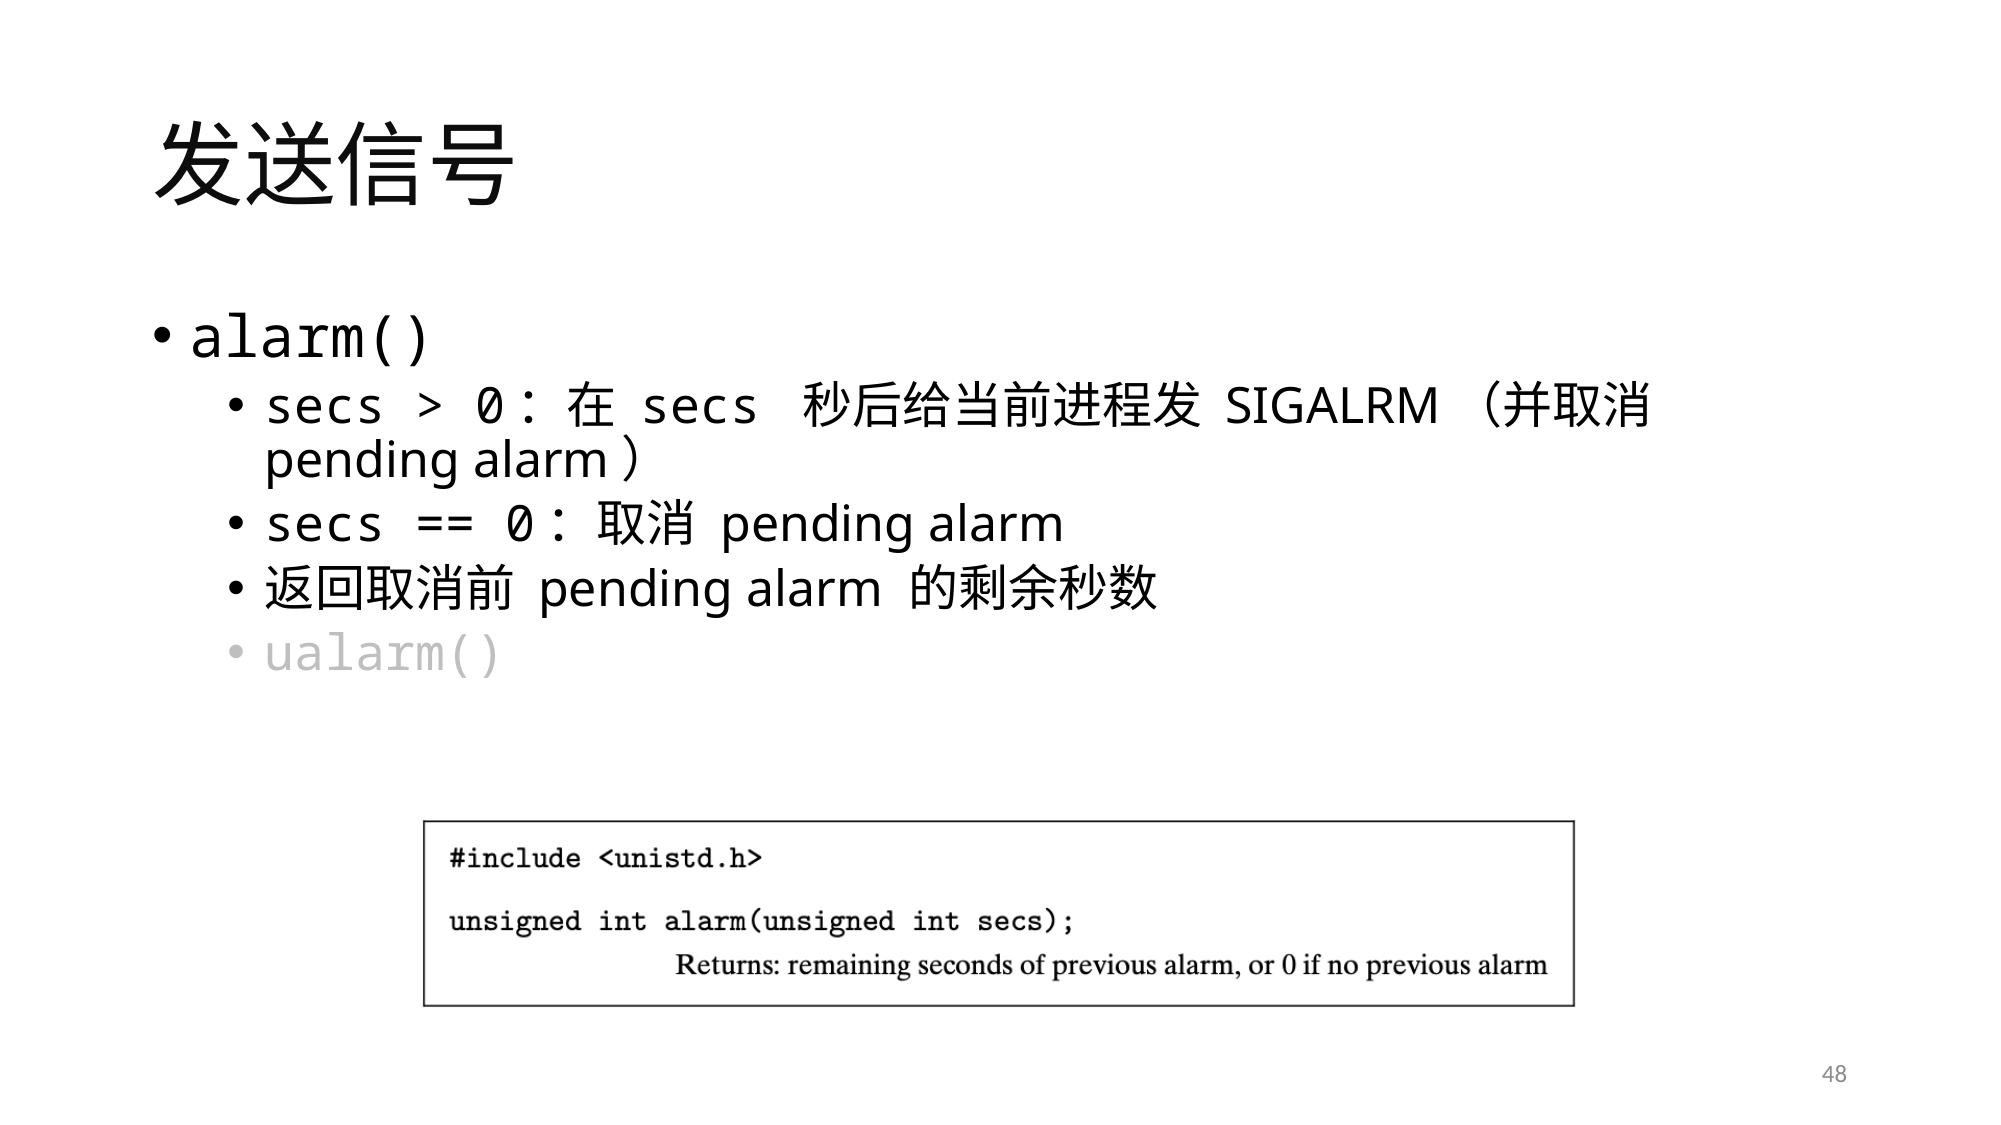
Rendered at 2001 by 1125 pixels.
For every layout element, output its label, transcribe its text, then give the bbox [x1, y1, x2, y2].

list alarm() secs > 0：在 secs 秒后给当前进程发 SIGALRM（并取消 pending alarm） secs == 0：取消 pending alarm 返回取消前 pending alarm 的剩余秒数 ualarm() [137, 299, 1863, 1014]
picture [418, 817, 1582, 1014]
slide_number 48 [1412, 1042, 1863, 1103]
title 发送信号 [137, 59, 1863, 278]
